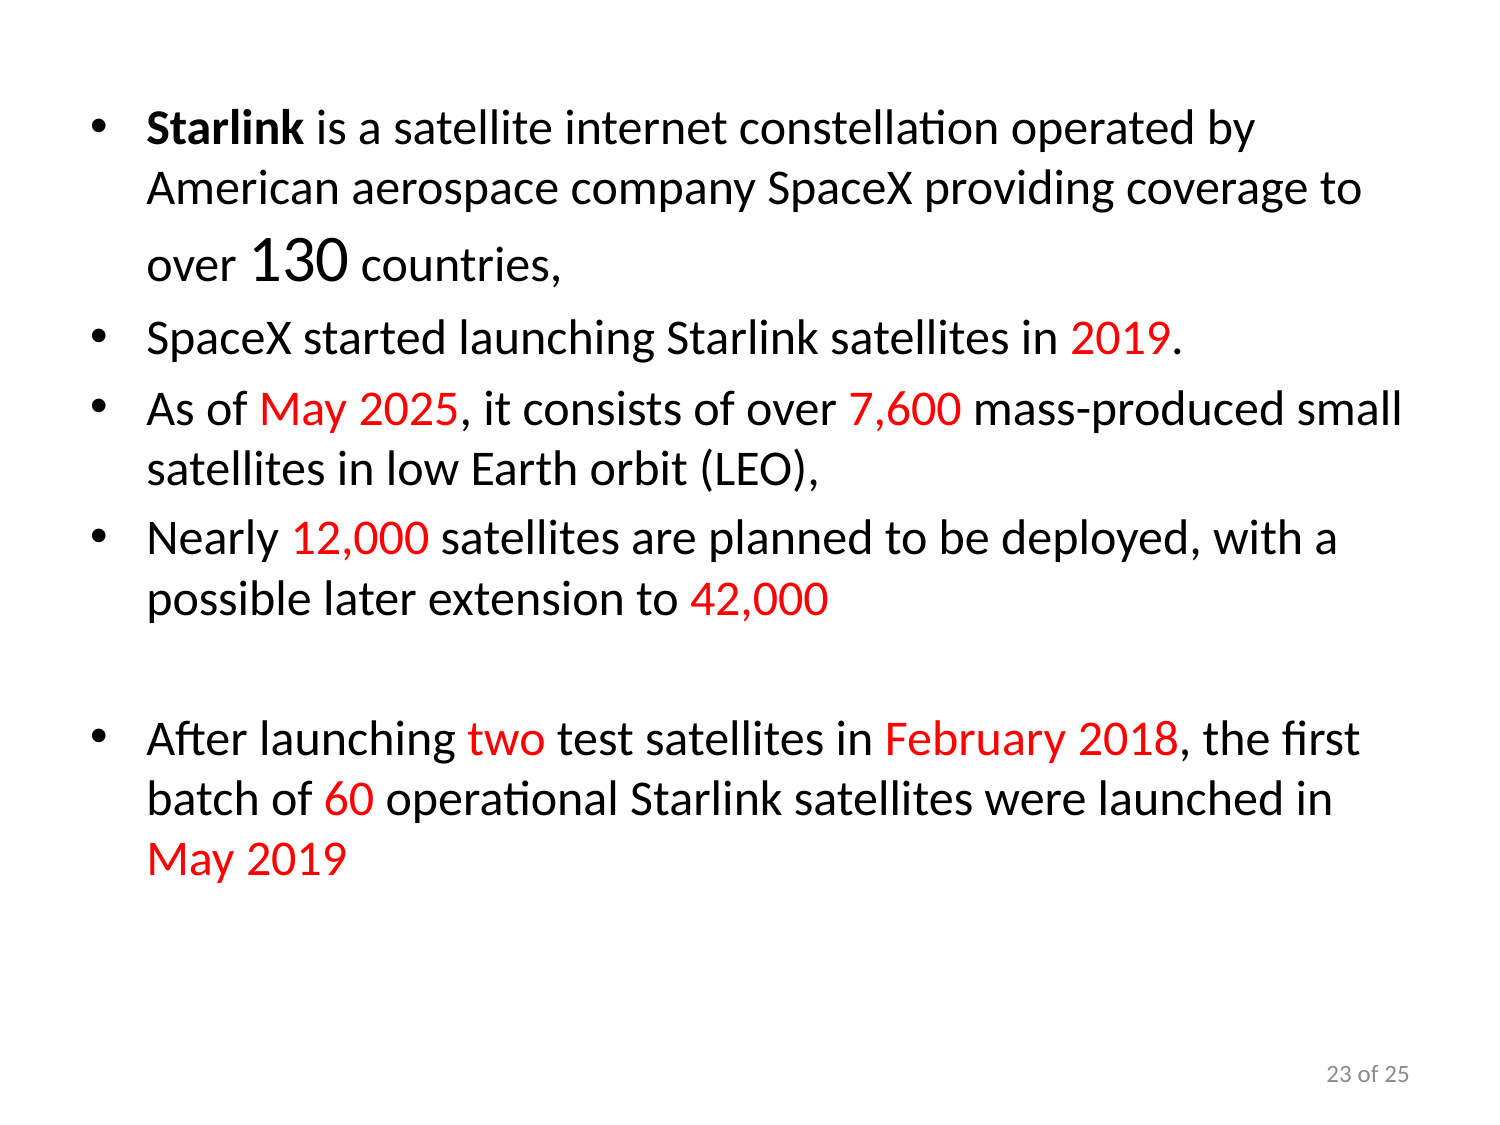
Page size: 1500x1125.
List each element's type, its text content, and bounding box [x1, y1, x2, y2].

list Starlink is a satellite internet constellation operated by American aerospace company SpaceX providing coverage to over 130 countries, SpaceX started launching Starlink satellites in 2019. As of May 2025, it consists of over 7,600 mass-produced small satellites in low Earth orbit (LEO), Nearly 12,000 satellites are planned to be deployed, with a possible later extension to 42,000 After launching two test satellites in February 2018, the first batch of 60 operational Starlink satellites were launched in May 2019 [75, 87, 1425, 1005]
slide_number 23 of 25 [1074, 1042, 1425, 1103]
